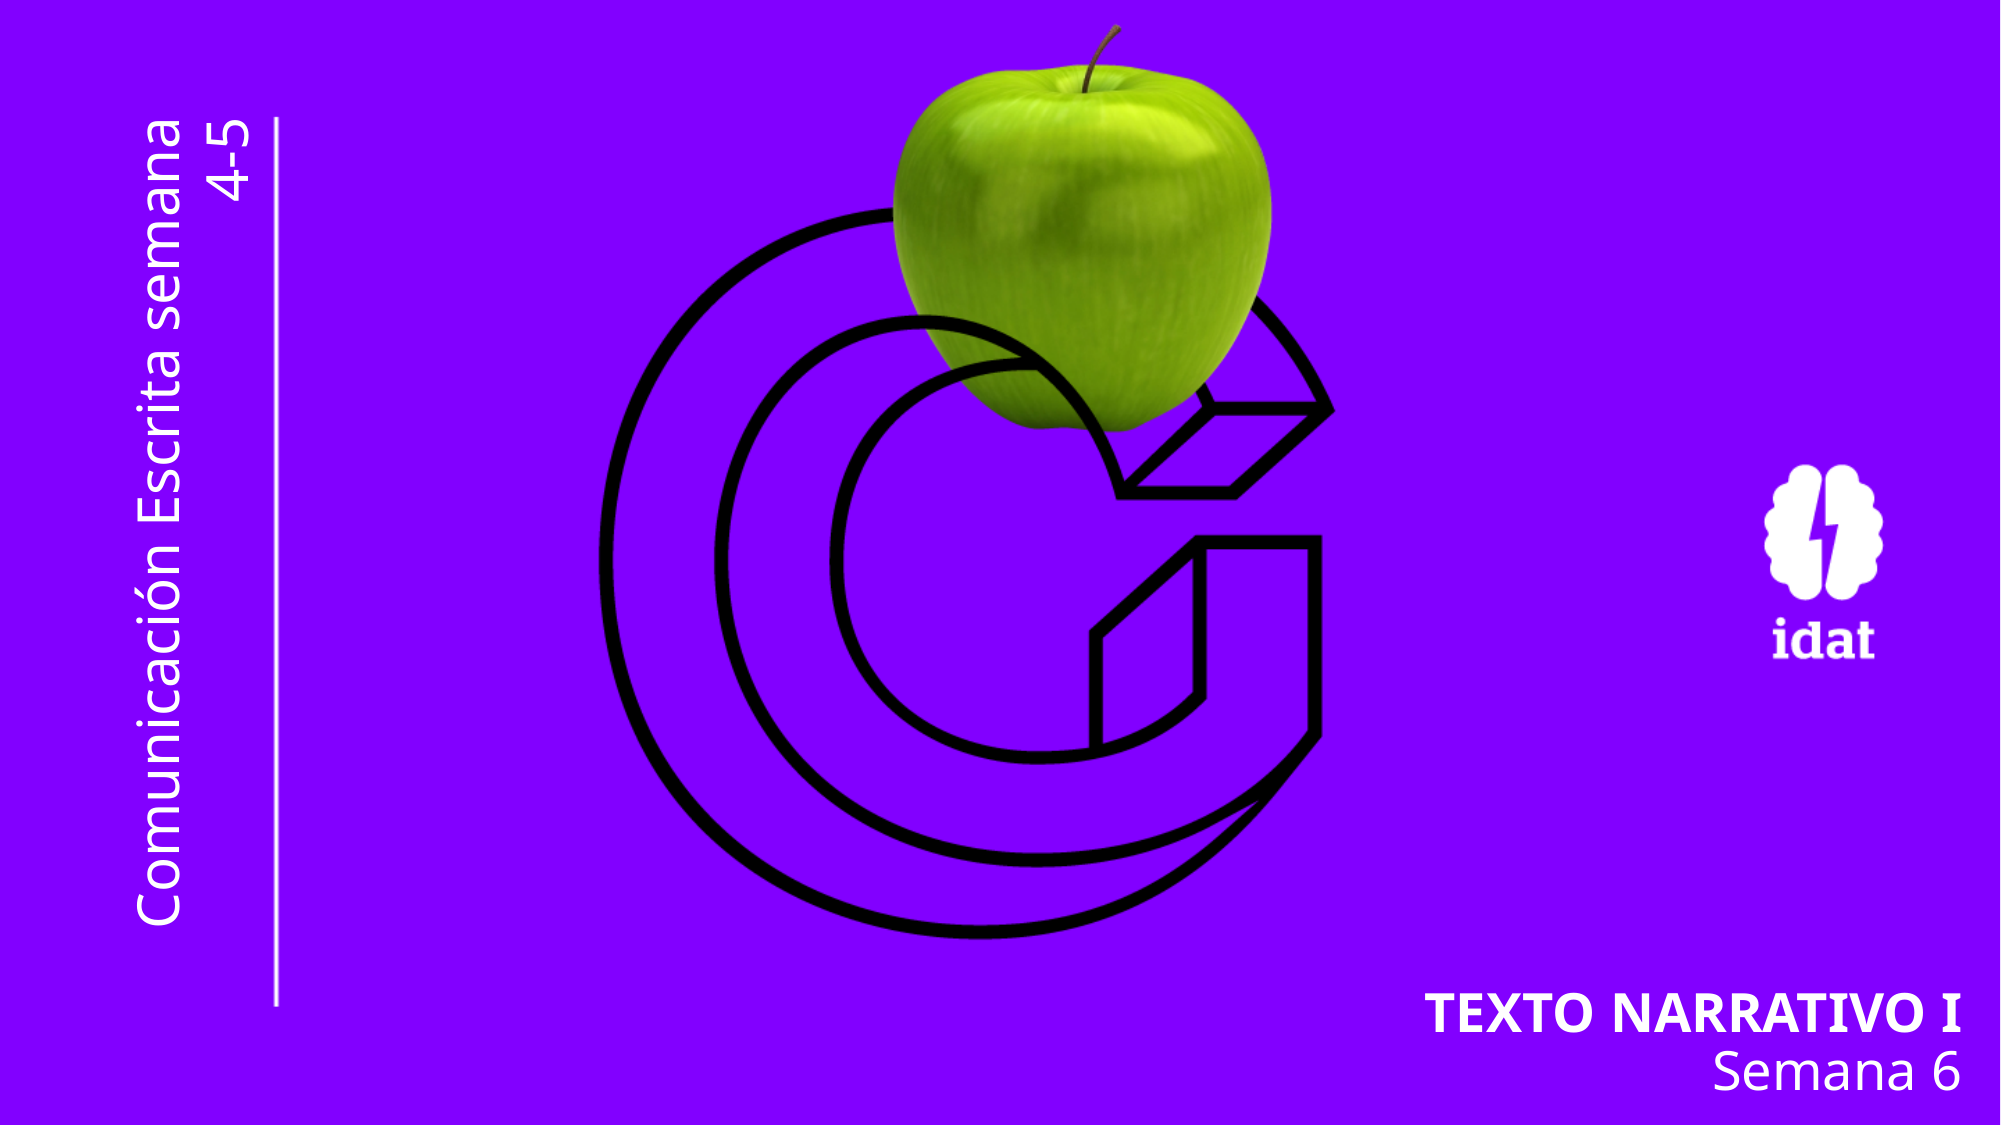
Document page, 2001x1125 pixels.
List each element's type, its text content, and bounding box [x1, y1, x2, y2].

picture [0, 0, 2001, 1125]
title Comunicación Escrita semana 4-5 [113, 102, 268, 1008]
text_box TEXTO NARRATIVO I Semana 6 [775, 964, 1978, 1110]
